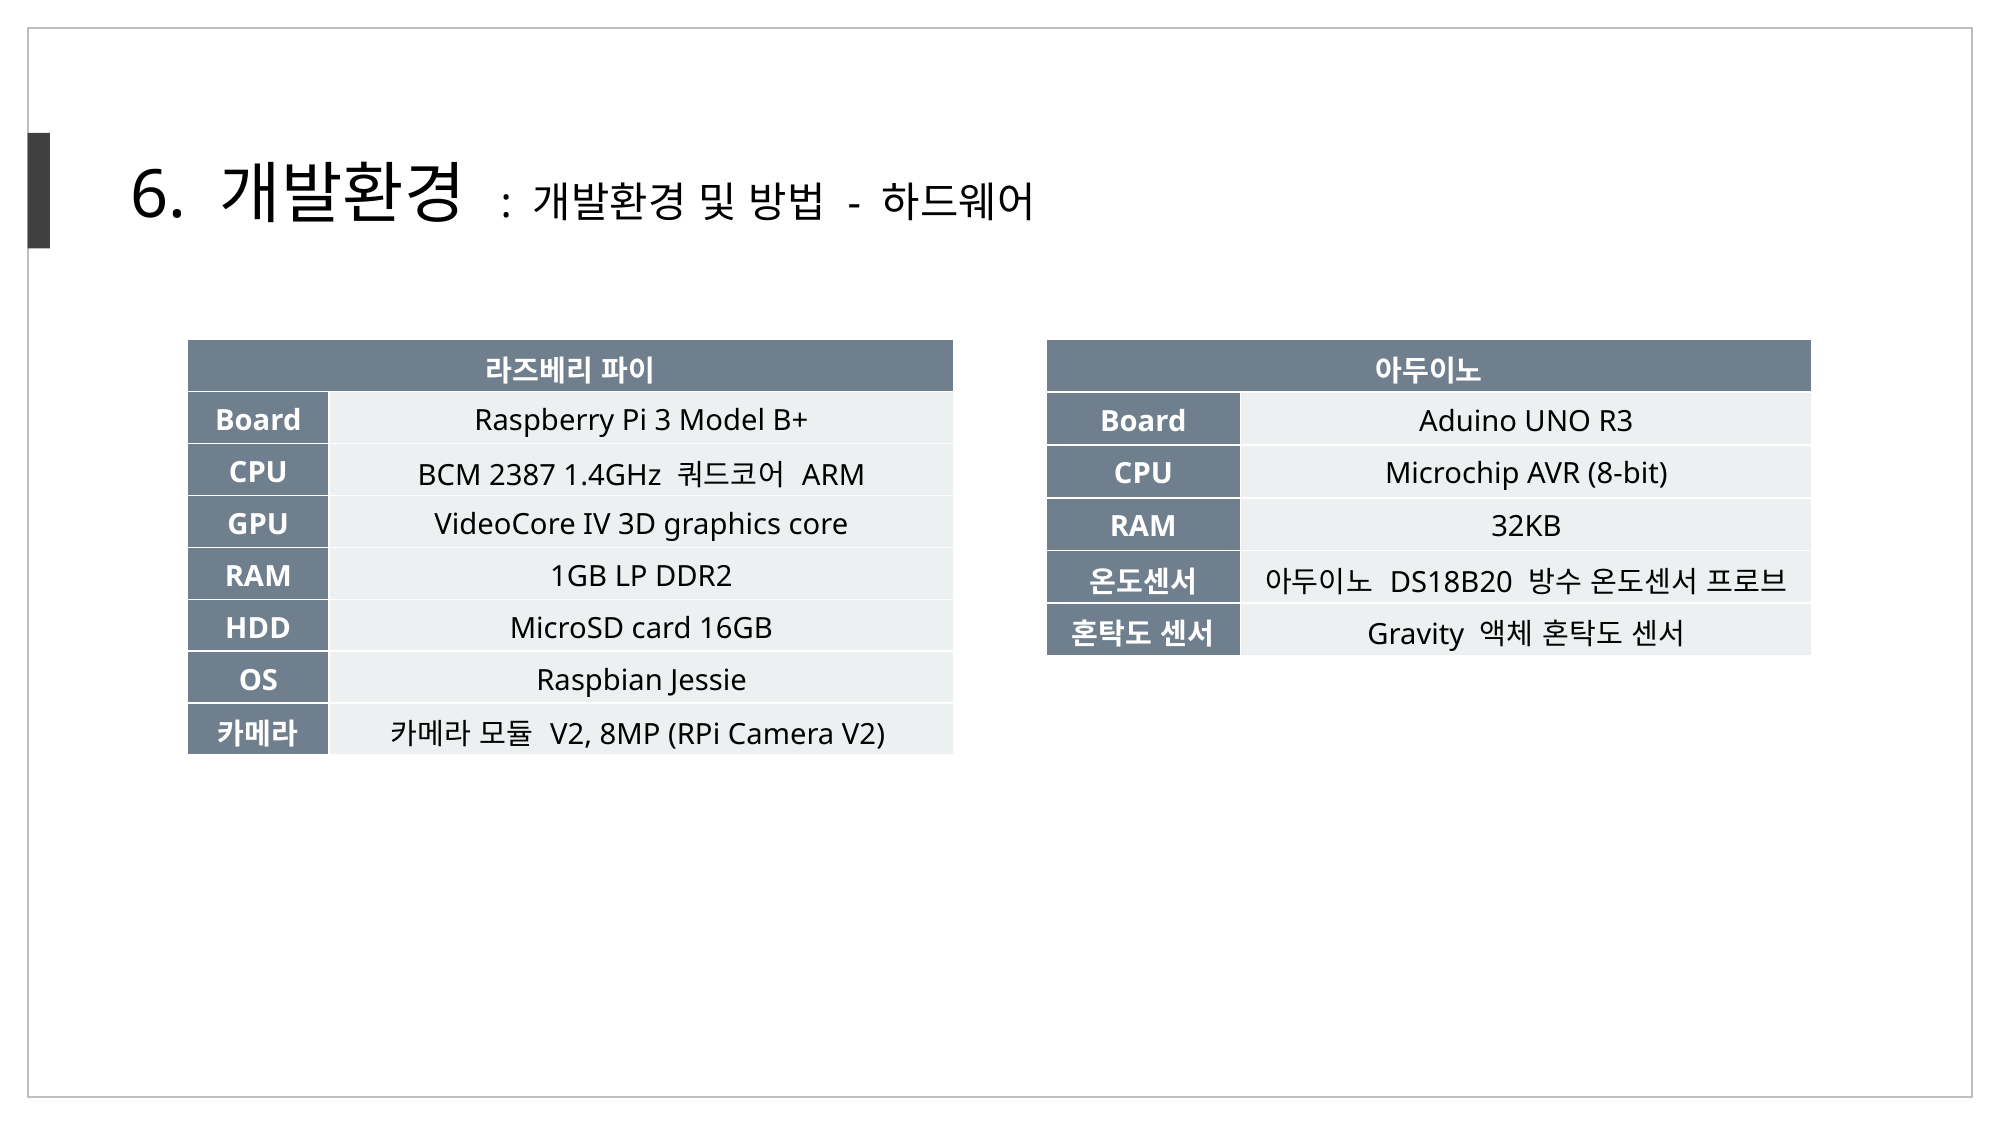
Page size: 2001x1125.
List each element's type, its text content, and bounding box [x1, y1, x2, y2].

text_box [27, 27, 1973, 1098]
table_cell MicroSD card 16GB [330, 600, 953, 650]
text_box [27, 132, 51, 249]
table_header 아두이노 [1047, 340, 1811, 391]
table_cell Board [188, 392, 328, 443]
table_cell 카메라 [188, 704, 328, 754]
table_cell Raspbian Jessie [330, 652, 953, 702]
table_cell 혼탁도 센서 [1047, 604, 1240, 655]
table_cell 아두이노 DS18B20 방수 온도센서 프로브 [1241, 551, 1811, 602]
table_cell GPU [188, 496, 328, 547]
table_cell Board [1047, 393, 1240, 444]
table_cell 1GB LP DDR2 [330, 548, 953, 599]
table_cell 온도센서 [1047, 551, 1240, 602]
table_cell BCM 2387 1.4GHz 쿼드코어 ARM [330, 444, 953, 495]
table_cell Gravity 액체 혼탁도 센서 [1241, 604, 1811, 655]
table_cell HDD [188, 600, 328, 650]
table_cell Aduino UNO R3 [1241, 393, 1811, 444]
table_cell CPU [188, 444, 328, 495]
table_cell OS [188, 652, 328, 702]
table_cell 32KB [1241, 499, 1811, 550]
table_header 라즈베리 파이 [188, 340, 953, 391]
table_cell Microchip AVR (8-bit) [1241, 446, 1811, 497]
table_cell Raspberry Pi 3 Model B+ [330, 392, 953, 443]
table_cell CPU [1047, 446, 1240, 497]
table_cell RAM [1047, 499, 1240, 550]
text_box 6. 개발환경 : 개발환경 및 방법 - 하드웨어 [115, 143, 1418, 239]
table_cell 카메라 모듈 V2, 8MP (RPi Camera V2) [330, 704, 953, 754]
table_cell RAM [188, 548, 328, 599]
table_cell VideoCore IV 3D graphics core [330, 496, 953, 547]
